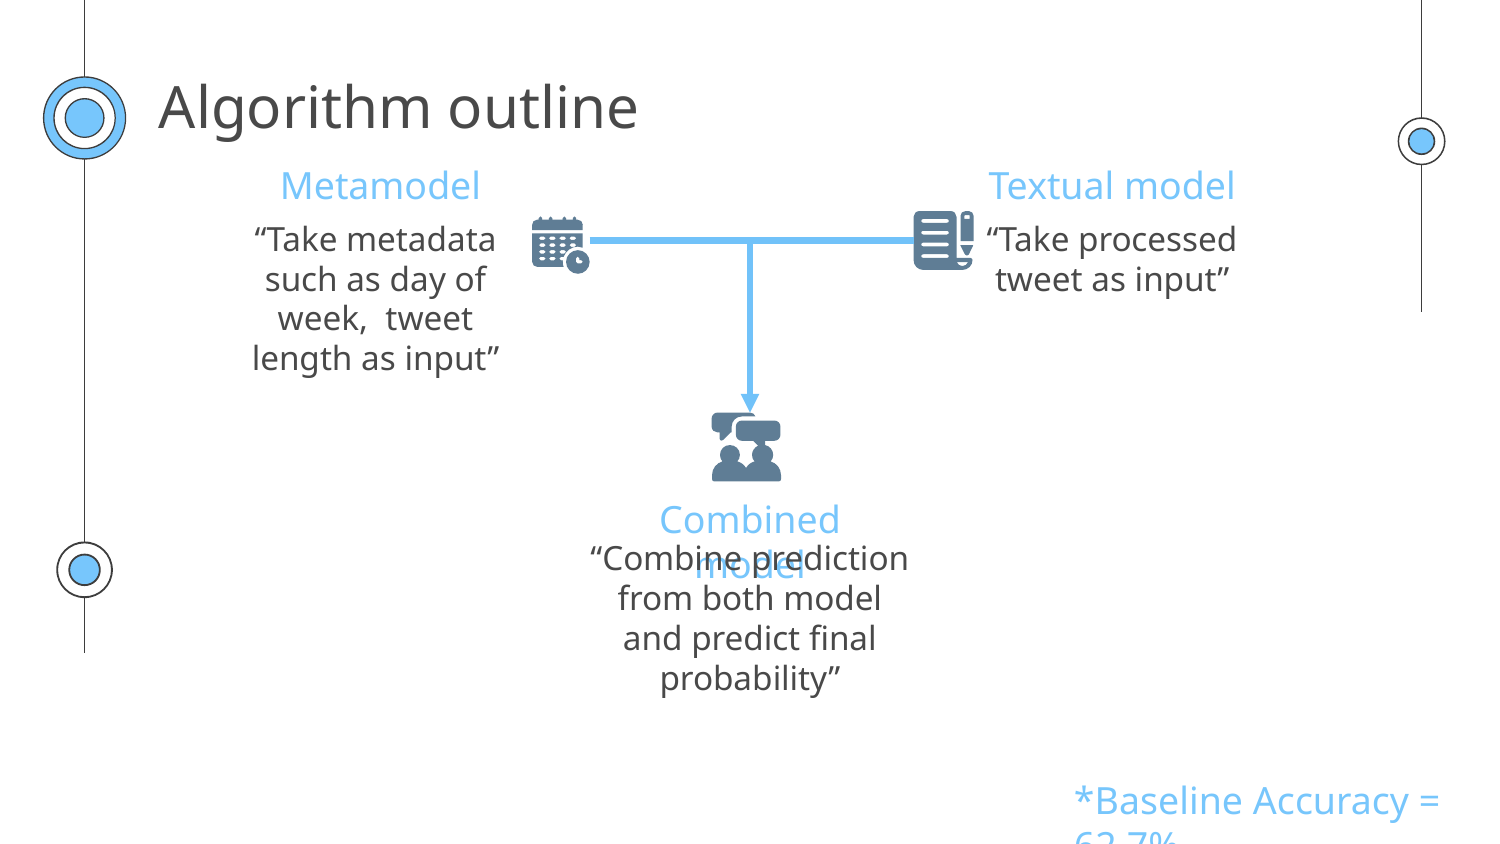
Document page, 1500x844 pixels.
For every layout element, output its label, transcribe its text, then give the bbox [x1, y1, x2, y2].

title Algorithm outline [143, 55, 1059, 153]
subtitle Metamodel [235, 147, 526, 202]
subtitle Textual model [967, 147, 1257, 202]
subtitle Combined model [605, 481, 895, 522]
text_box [913, 210, 974, 271]
subtitle “Take processed tweet as input” [967, 202, 1257, 380]
text_box *Baseline Accuracy = 62.7% [1058, 761, 1500, 844]
subtitle “Take metadata such as day of week, tweet length as input” [226, 202, 526, 380]
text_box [711, 412, 782, 482]
subtitle “Combine prediction from both model and predict final probability” [573, 522, 927, 700]
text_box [531, 216, 590, 274]
